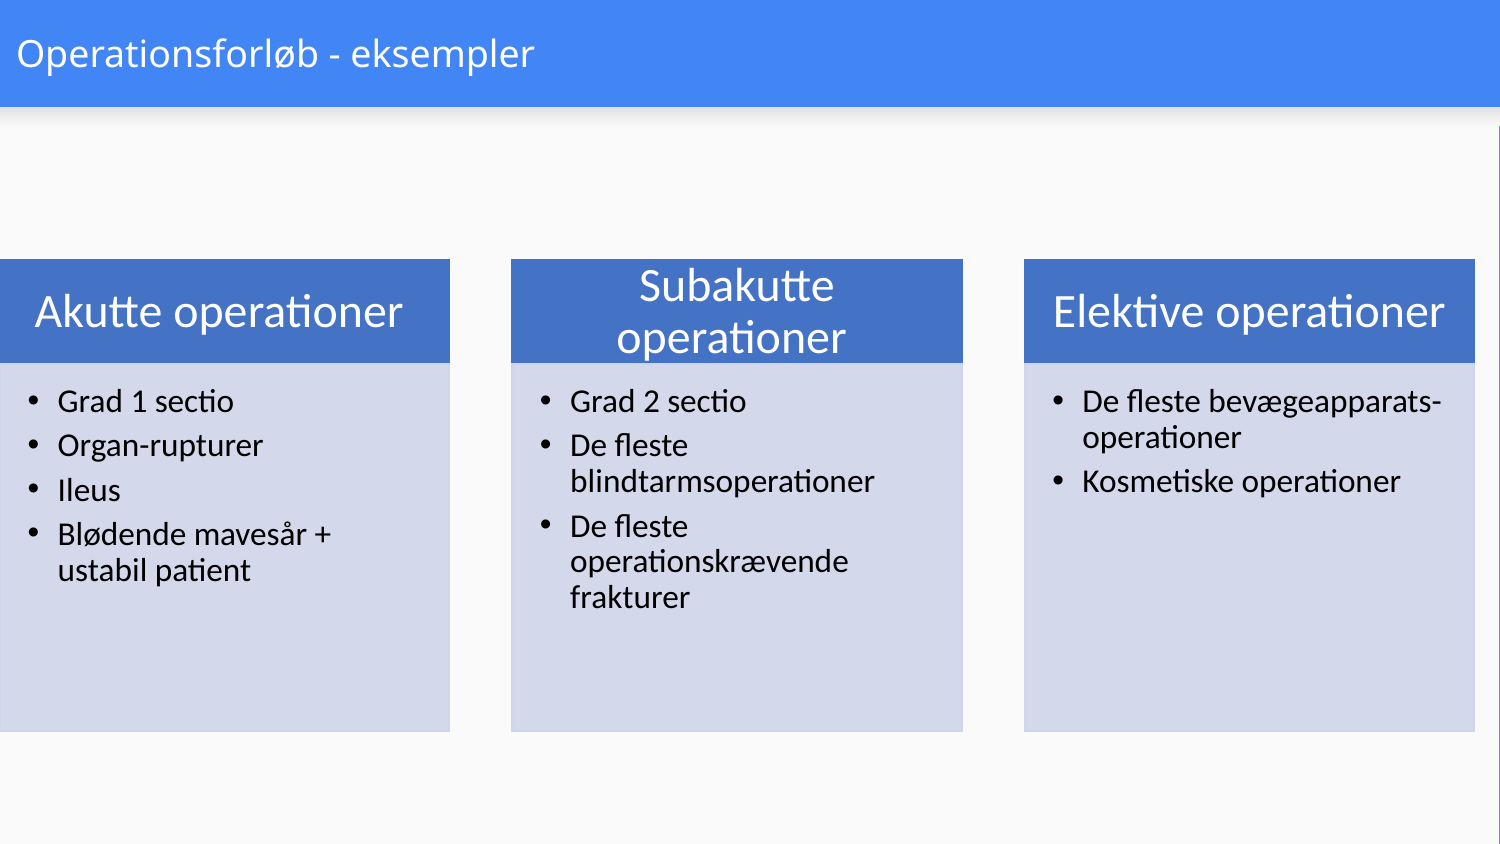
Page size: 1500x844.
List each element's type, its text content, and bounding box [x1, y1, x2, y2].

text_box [0, 259, 1475, 732]
title Operationsforløb - eksempler [16, 2, 1464, 102]
